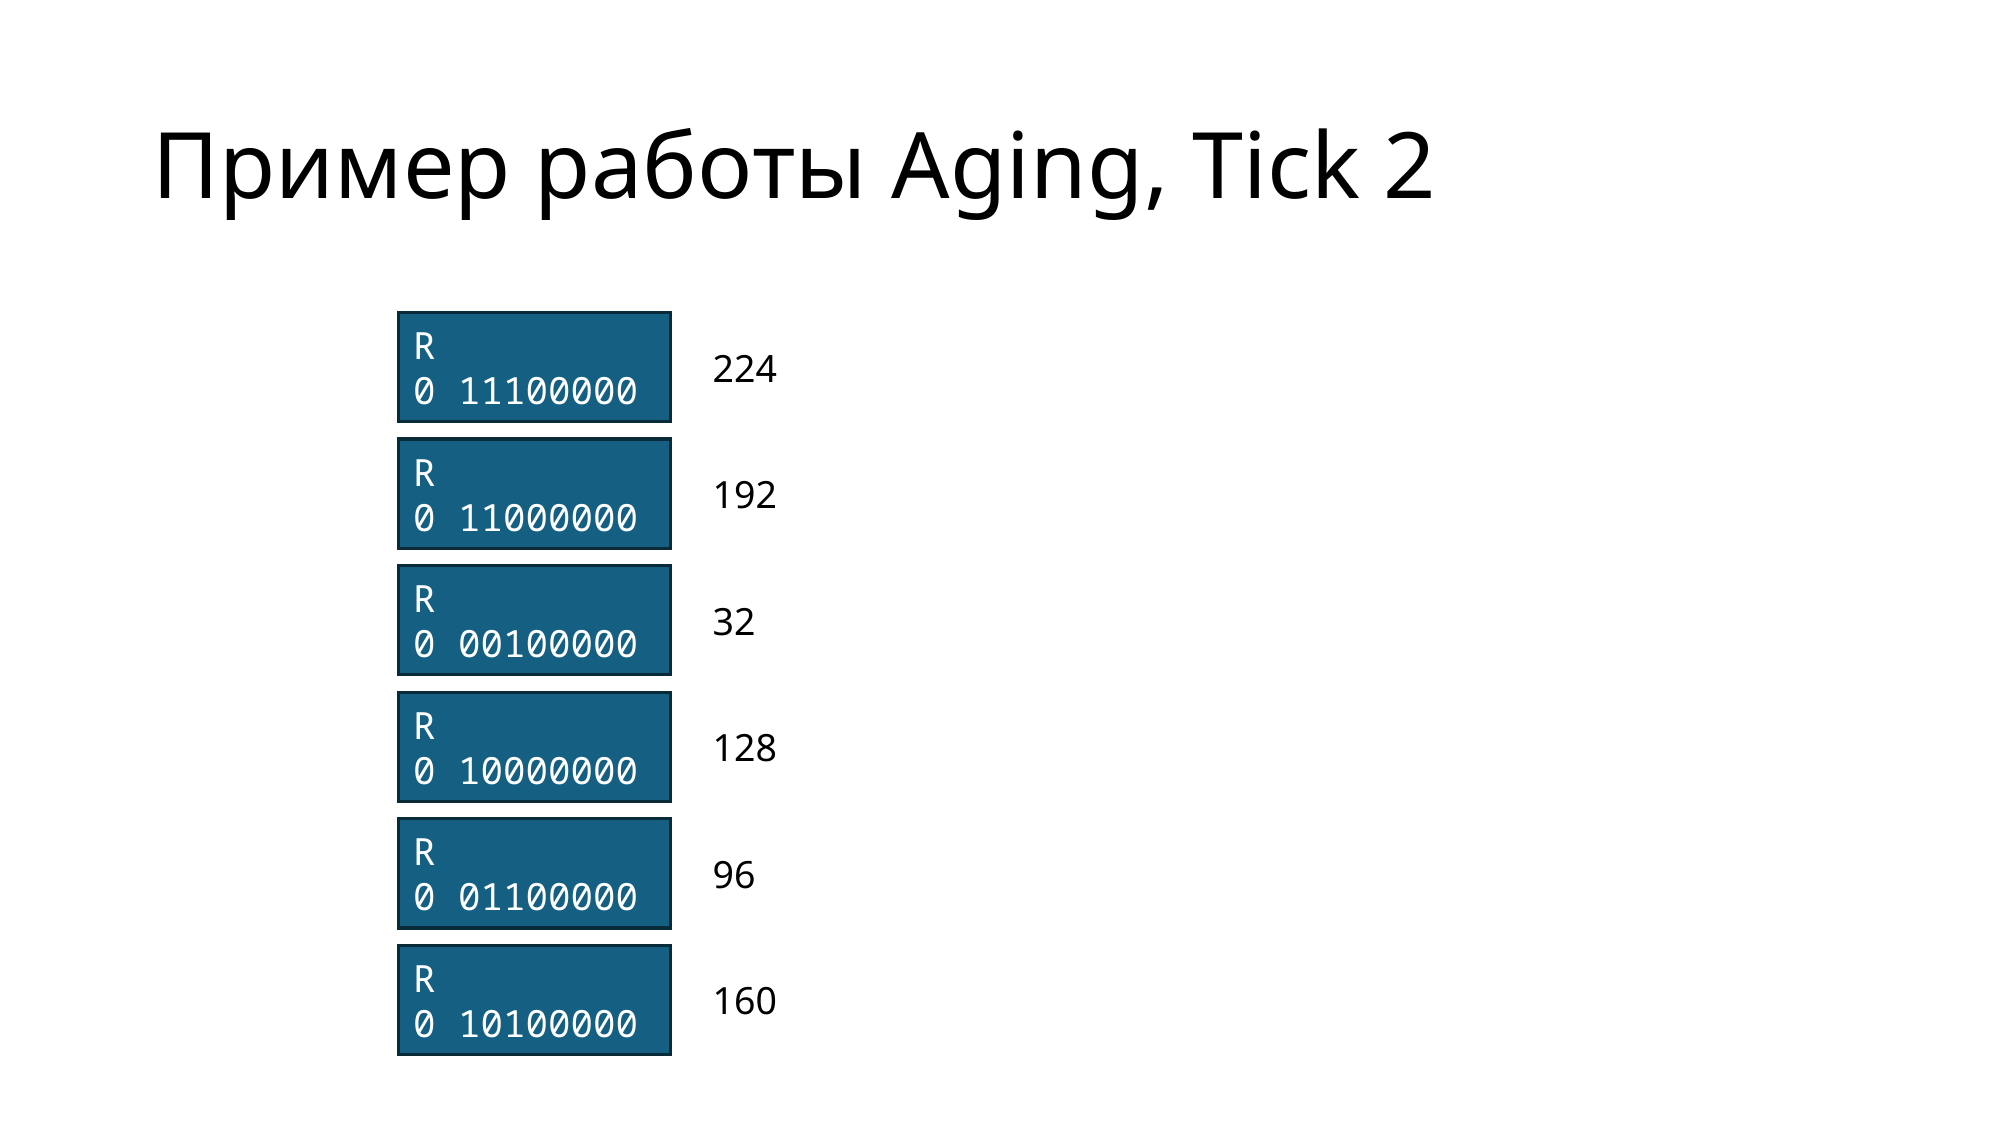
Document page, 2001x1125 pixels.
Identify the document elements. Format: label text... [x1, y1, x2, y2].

text_box R 0 01100000 [397, 817, 672, 930]
text_box R 0 11100000 [397, 311, 672, 423]
text_box 192 [697, 463, 888, 524]
title Пример работы Aging, Tick 2 [137, 59, 1863, 278]
text_box R 0 10100000 [397, 944, 672, 1056]
text_box 32 [697, 590, 888, 651]
text_box 160 [697, 970, 888, 1030]
text_box 224 [697, 337, 888, 397]
text_box R 0 11000000 [397, 437, 672, 550]
text_box 96 [697, 843, 888, 904]
text_box R 0 10000000 [397, 691, 672, 803]
text_box R 0 00100000 [397, 564, 672, 676]
text_box 128 [697, 716, 888, 777]
